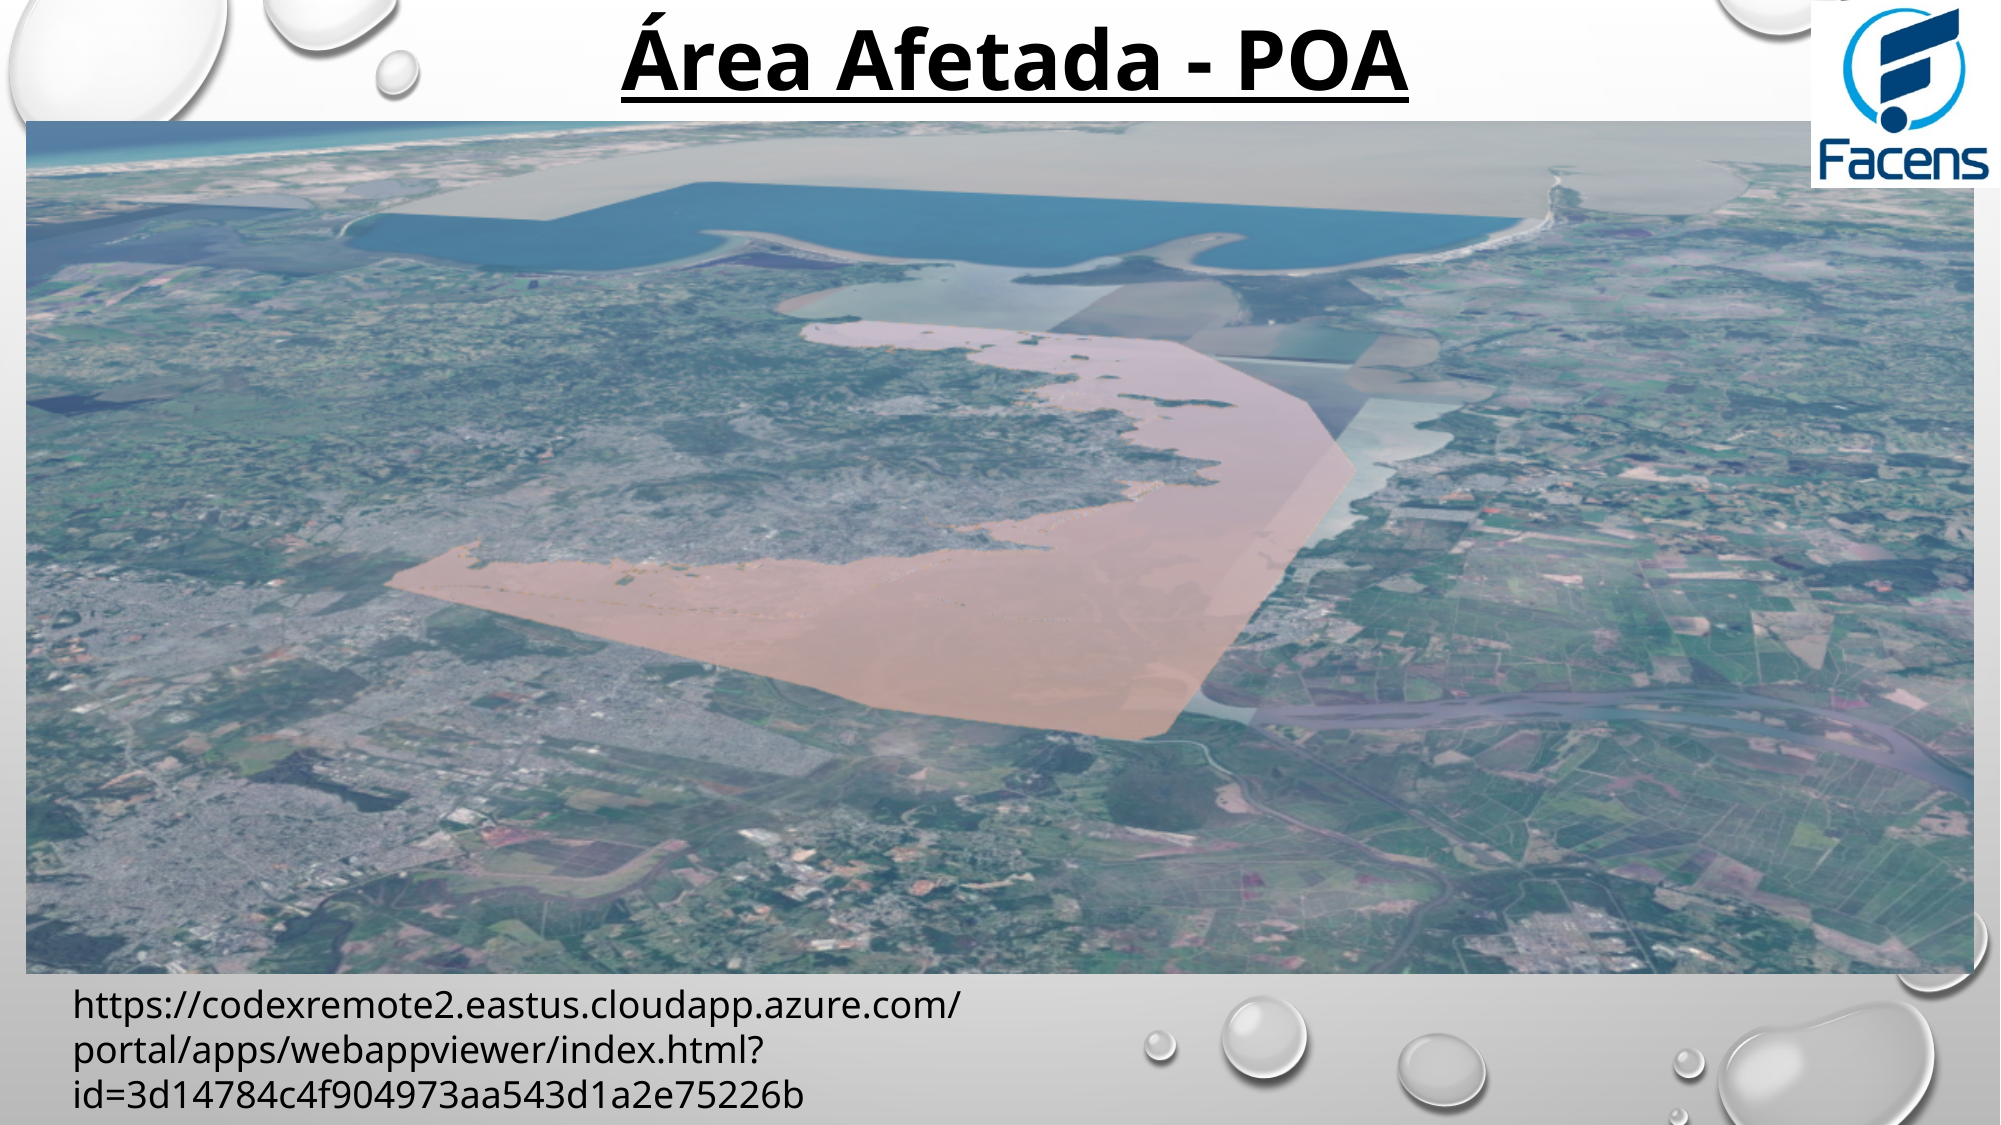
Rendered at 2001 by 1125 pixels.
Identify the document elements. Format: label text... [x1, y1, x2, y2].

text_box Área Afetada - POA [57, 0, 1810, 119]
text_box https://codexremote2.eastus.cloudapp.azure.com/portal/apps/webappviewer/index.html?id=3d14784c4f904973aa543d1a2e75226b [57, 987, 1058, 1124]
picture [0, 0, 2000, 1125]
